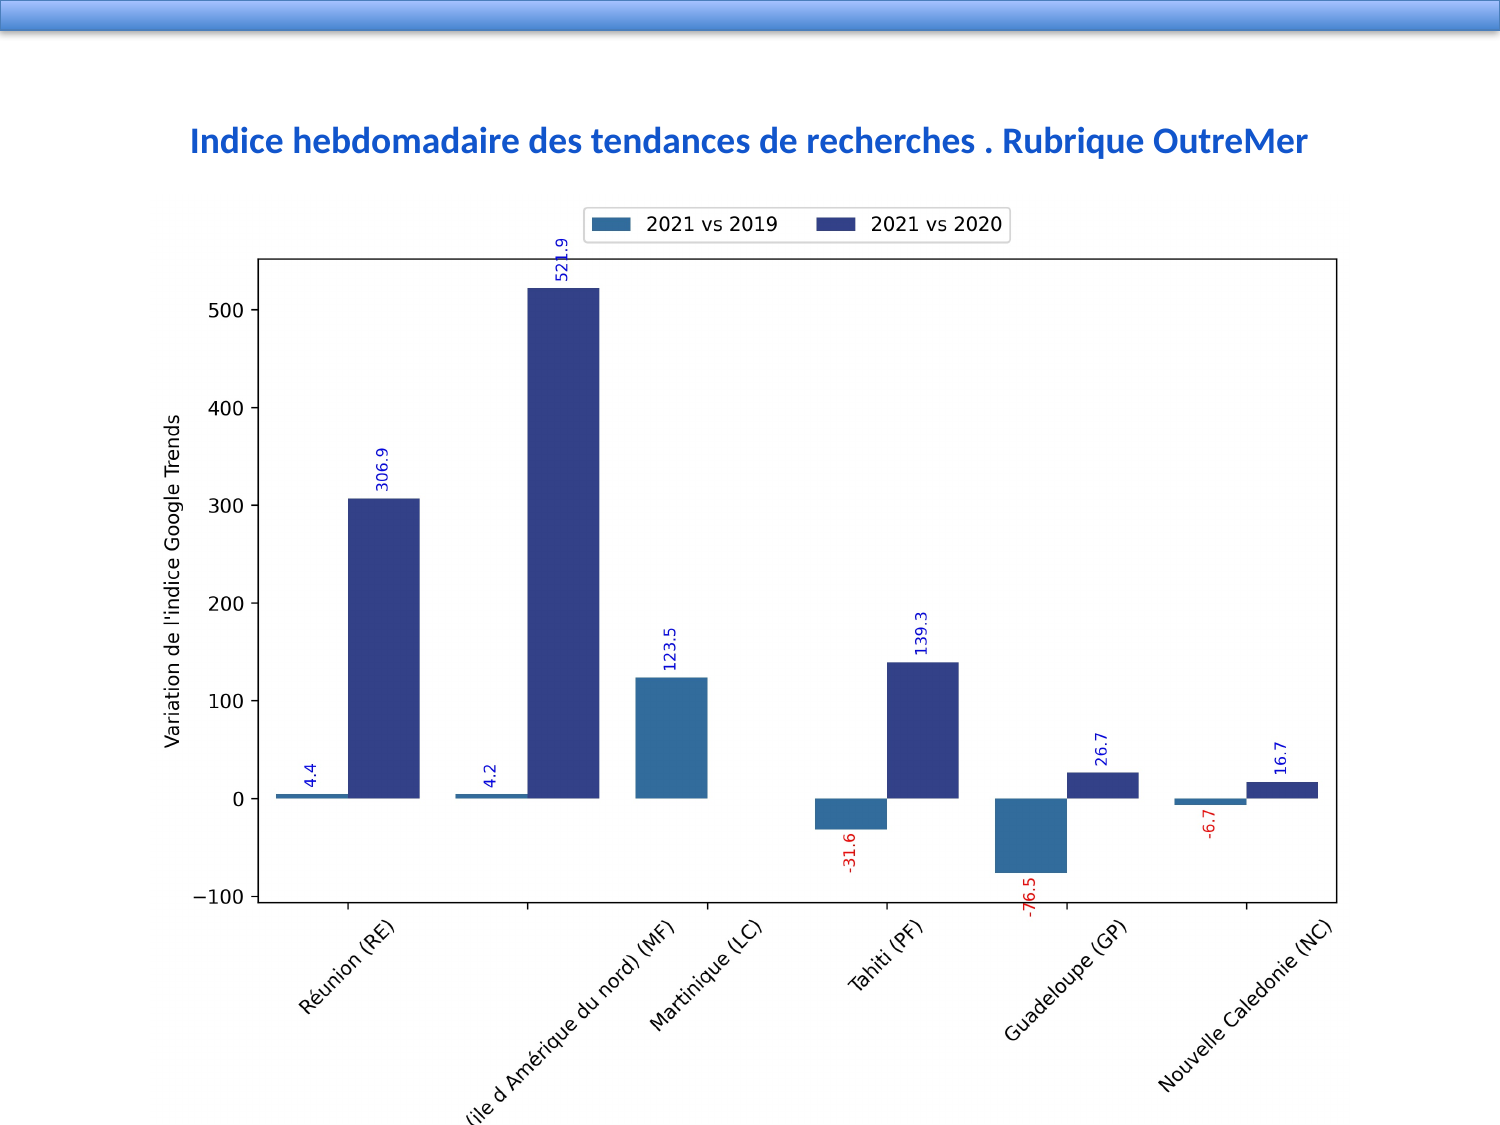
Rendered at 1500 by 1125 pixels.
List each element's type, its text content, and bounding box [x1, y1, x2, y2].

title Indice hebdomadaire des tendances de recherches . Rubrique OutreMer [75, 45, 1425, 233]
text_box [0, 0, 1500, 31]
picture [149, 194, 1351, 1125]
